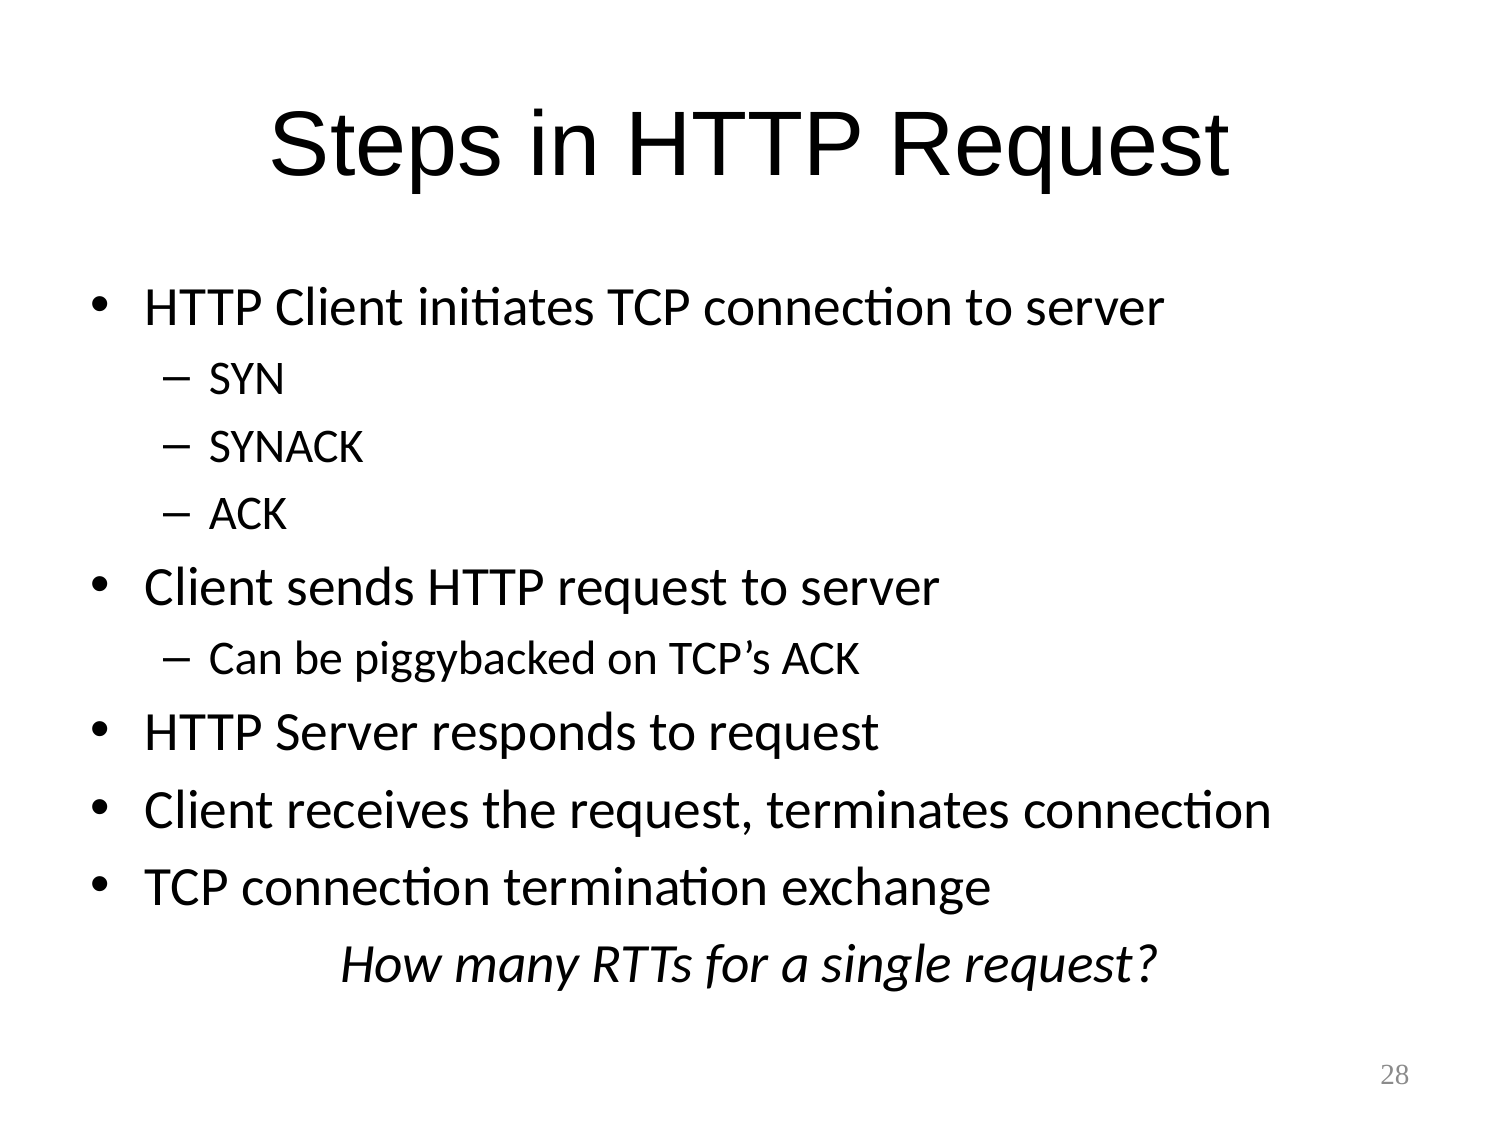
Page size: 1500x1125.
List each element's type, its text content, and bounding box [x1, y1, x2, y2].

list HTTP Client initiates TCP connection to server SYN SYNACK ACK Client sends HTTP request to server Can be piggybacked on TCP’s ACK HTTP Server responds to request Client receives the request, terminates connection TCP connection termination exchange How many RTTs for a single request? [75, 262, 1425, 1005]
slide_number 28 [1074, 1042, 1425, 1103]
title Steps in HTTP Request [75, 45, 1425, 233]
